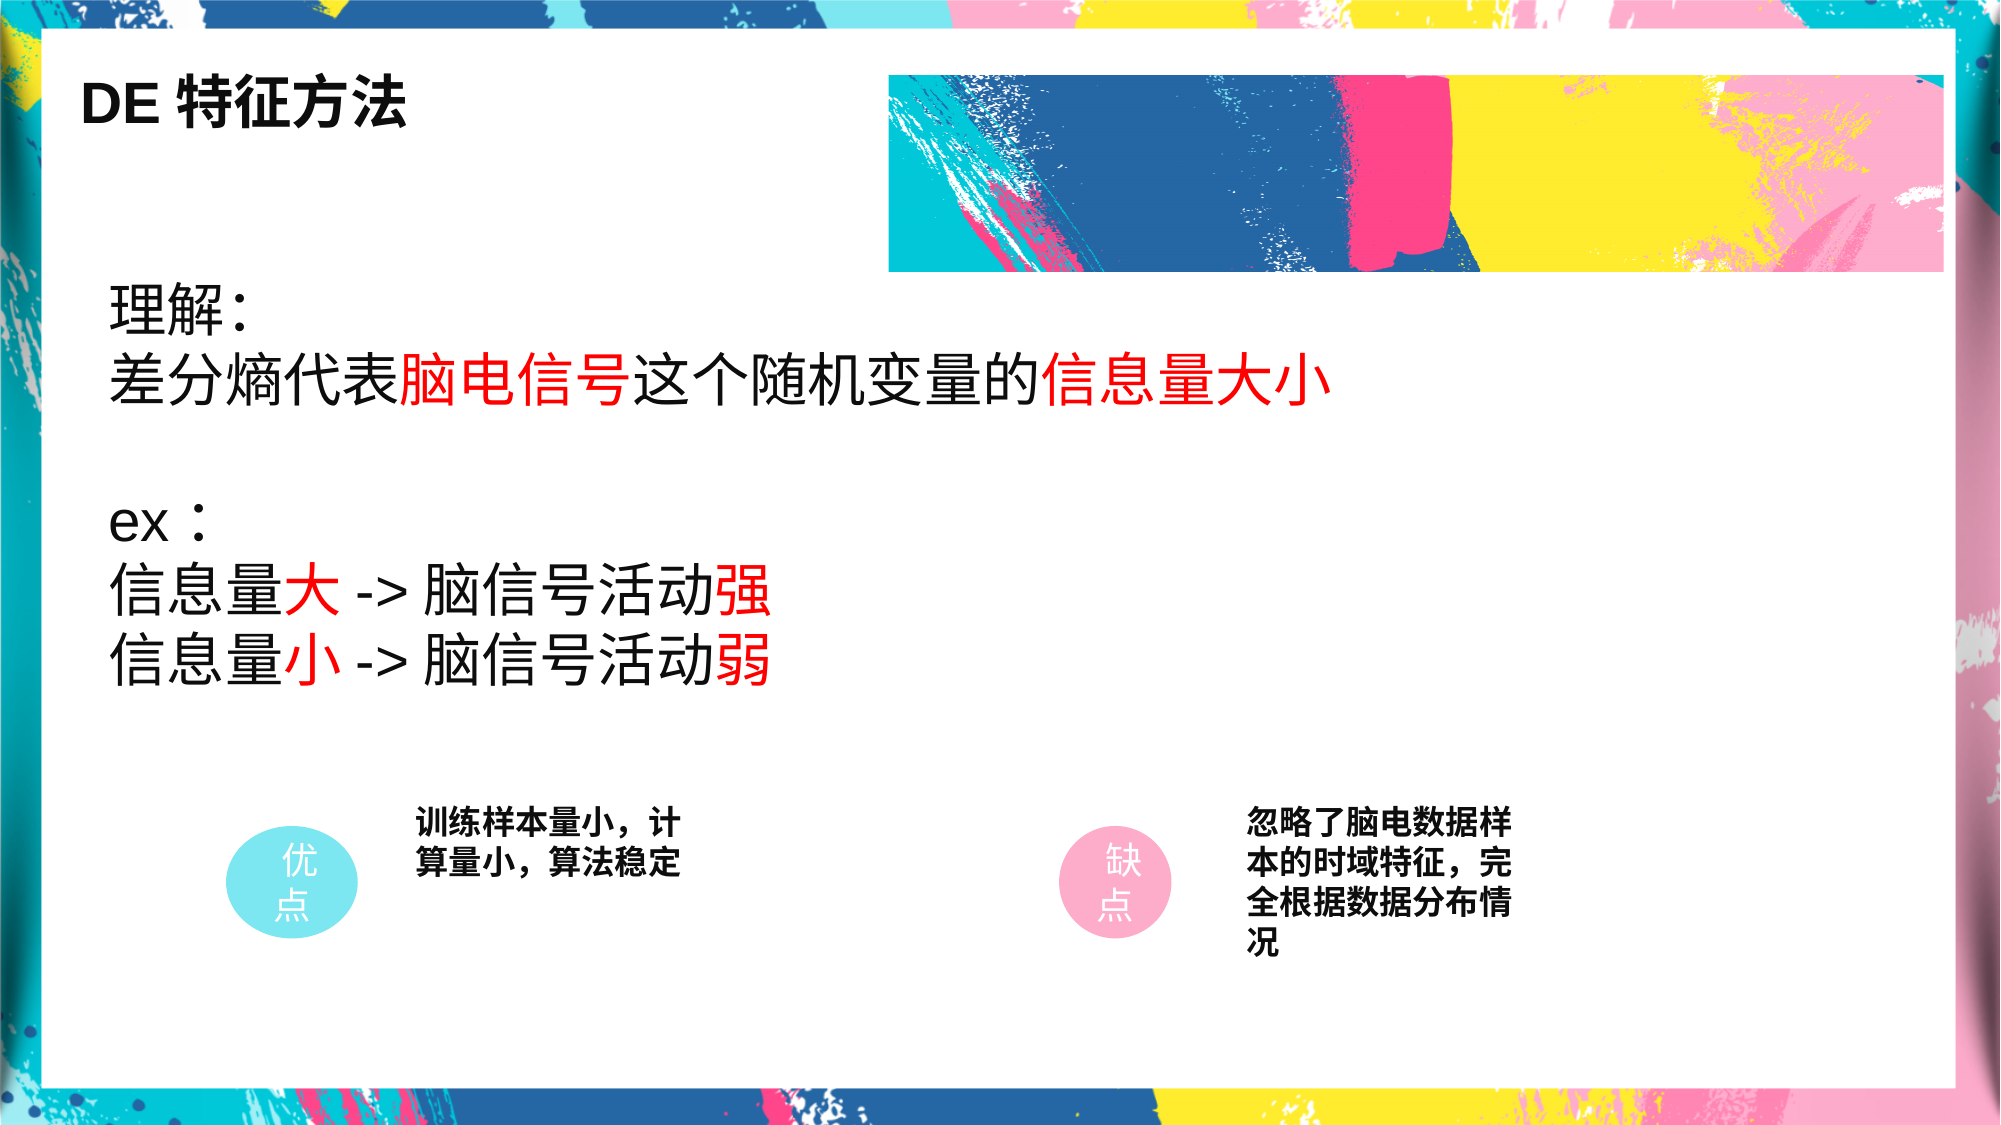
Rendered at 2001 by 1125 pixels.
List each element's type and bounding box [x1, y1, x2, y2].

text_box [0, 0, 2000, 1122]
